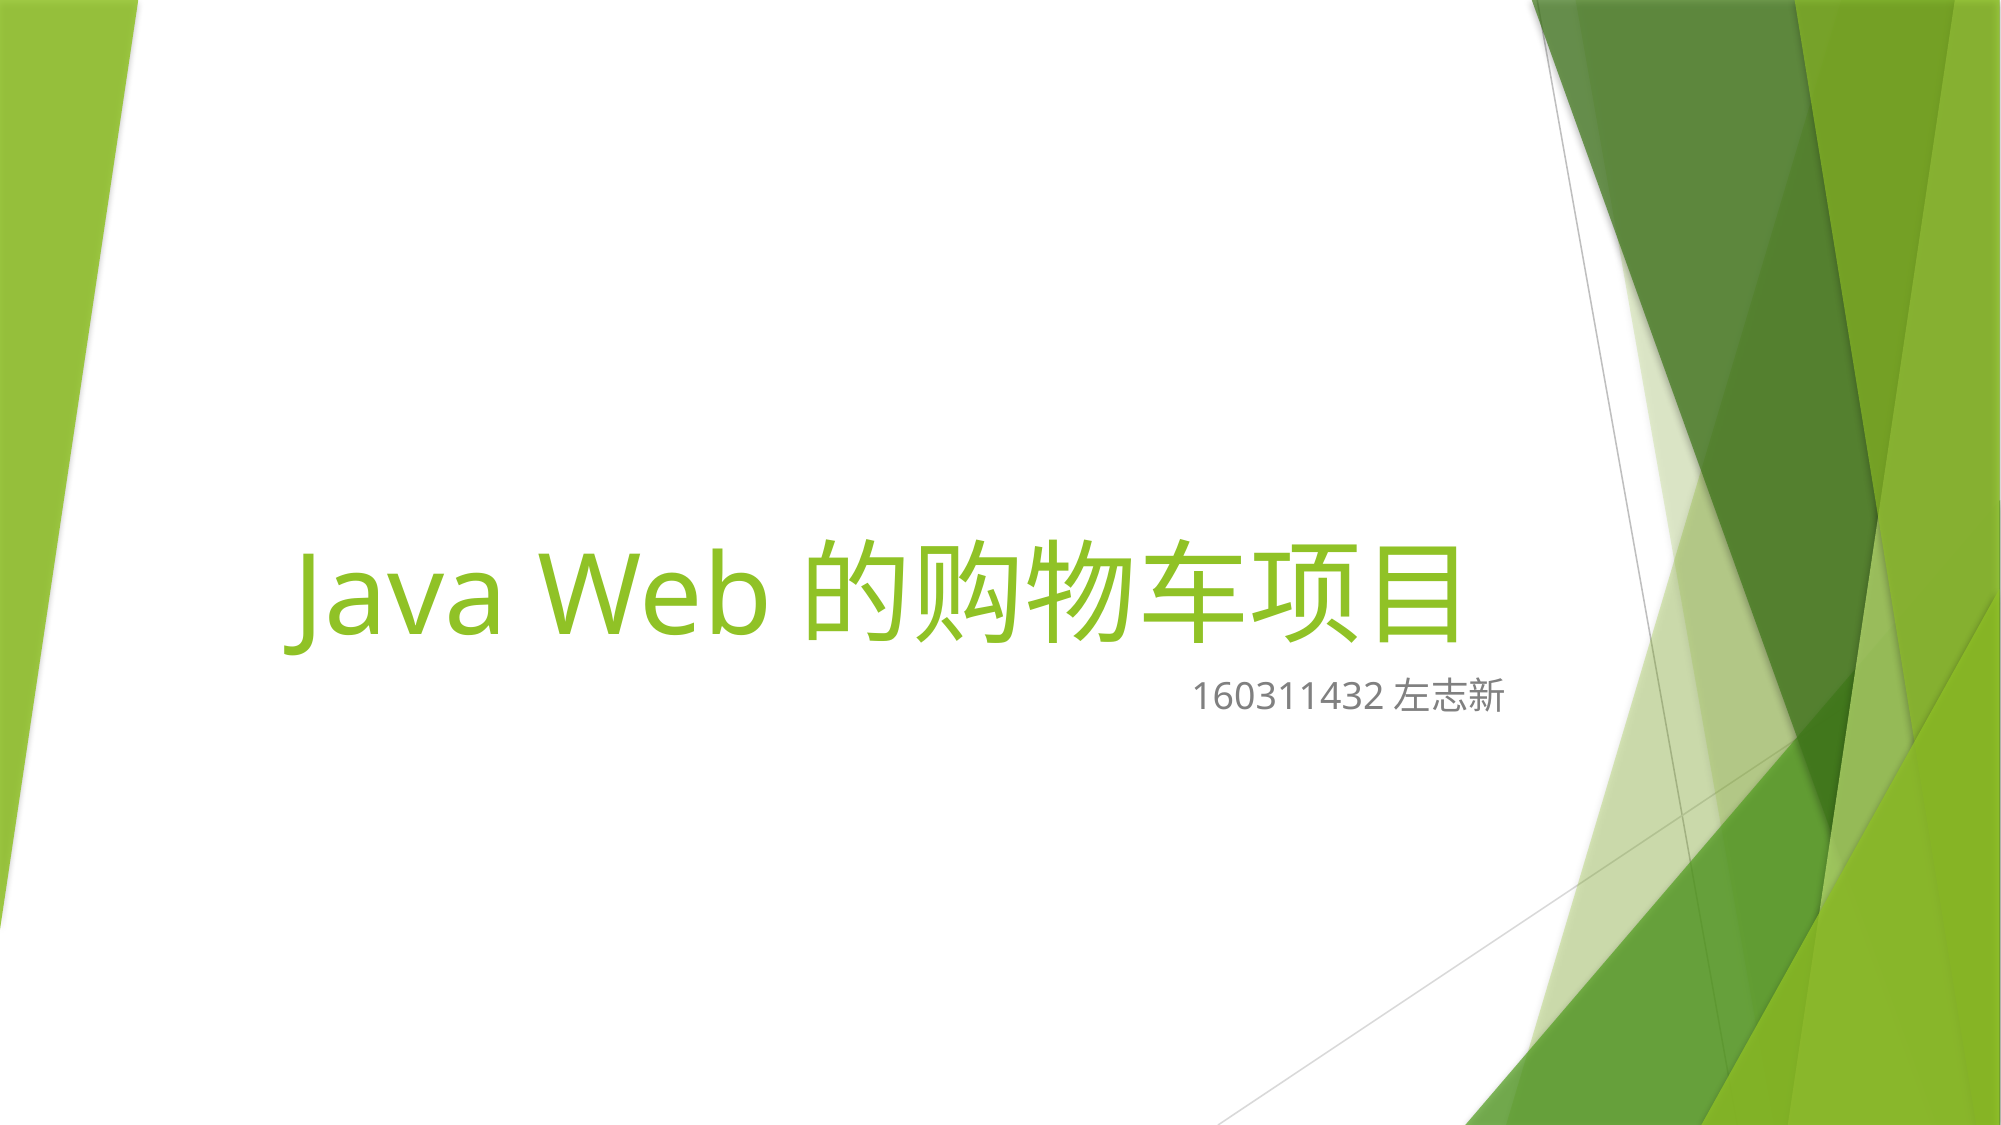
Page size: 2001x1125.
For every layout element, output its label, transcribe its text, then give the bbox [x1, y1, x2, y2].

subtitle 160311432左志新 [247, 664, 1522, 845]
title Java Web的购物车项目 [247, 394, 1522, 664]
